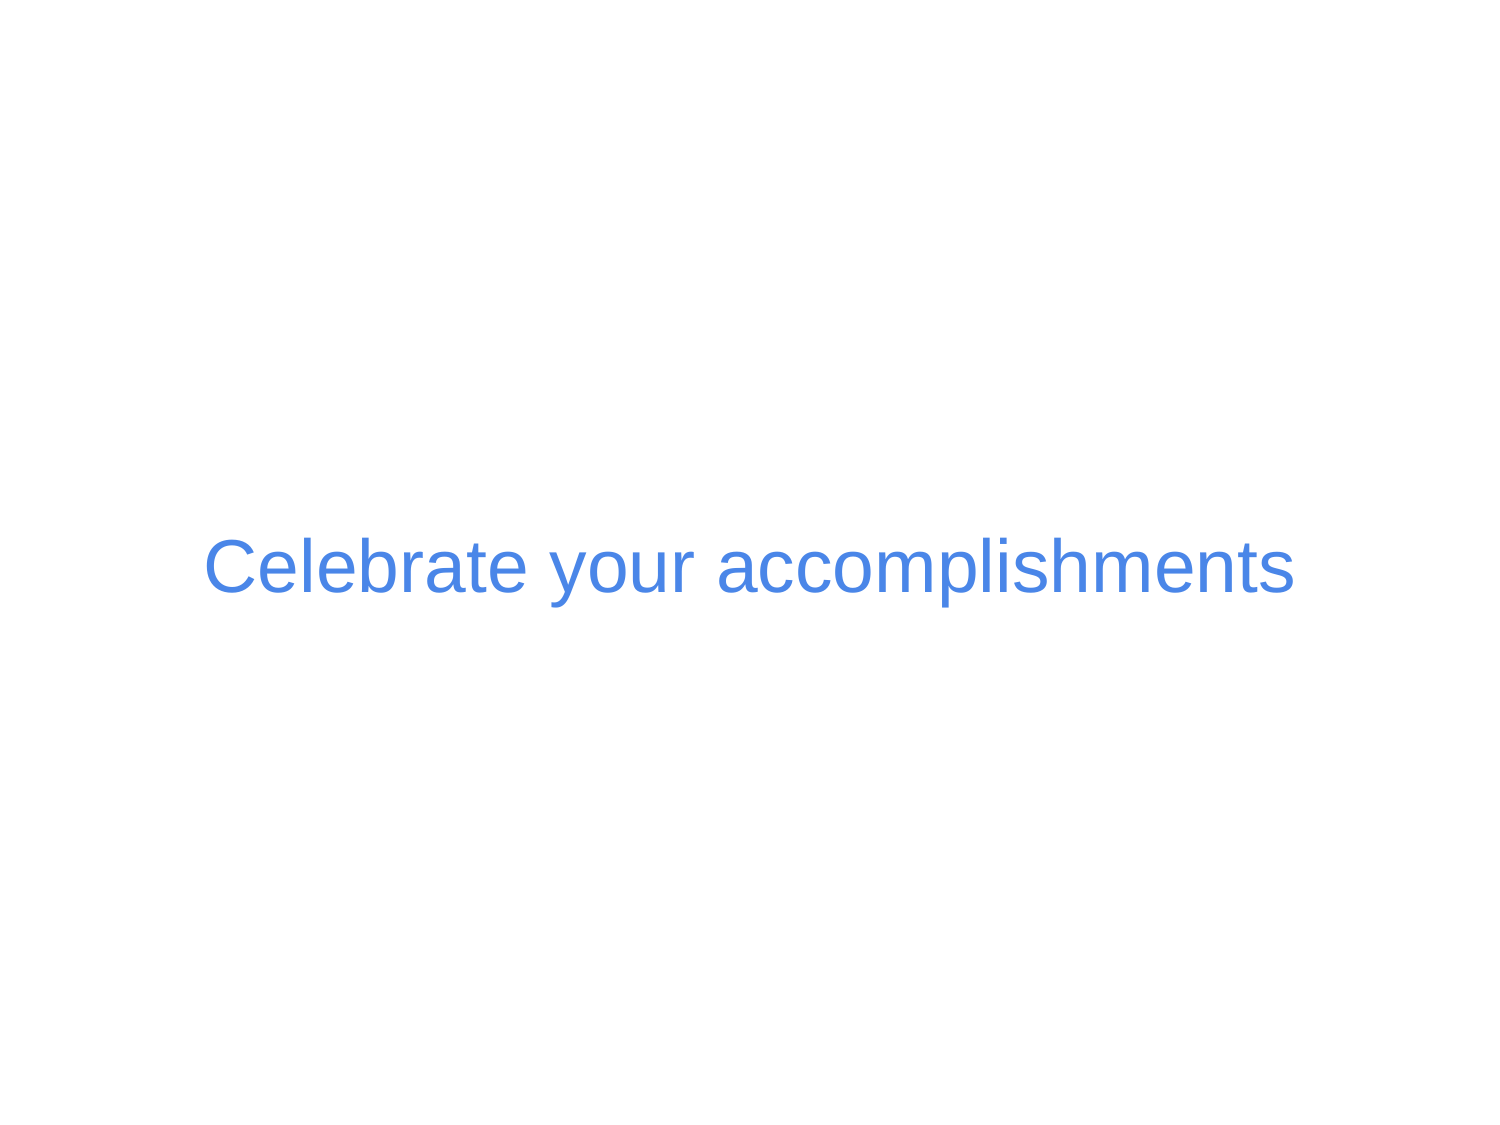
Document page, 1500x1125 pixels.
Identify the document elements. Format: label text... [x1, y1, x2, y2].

title Celebrate your accomplishments [51, 493, 1449, 632]
